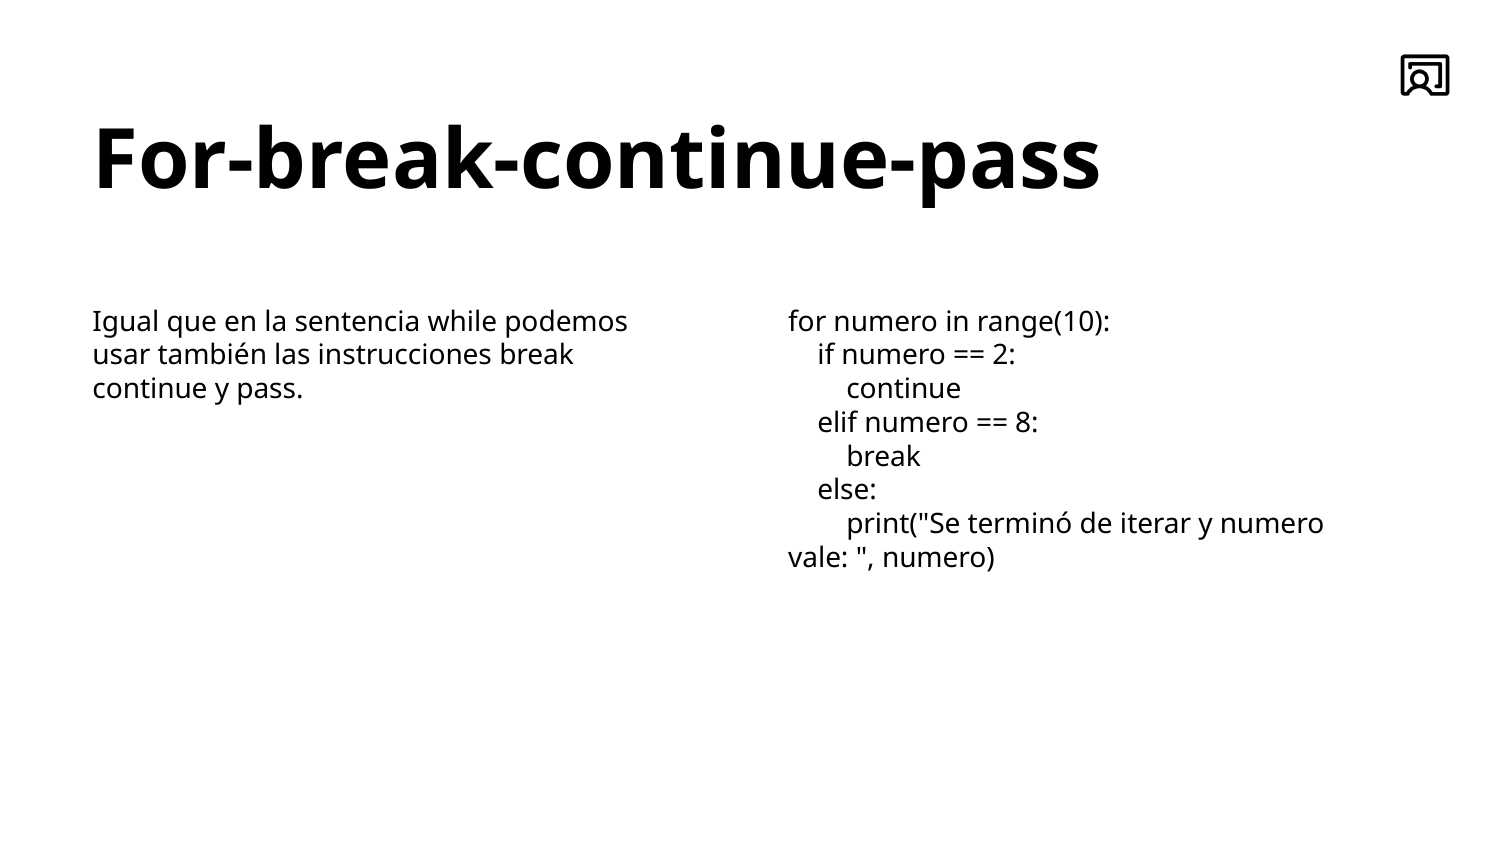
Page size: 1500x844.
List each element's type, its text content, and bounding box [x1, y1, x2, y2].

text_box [1376, 26, 1474, 124]
text_box Igual que en la sentencia while podemos usar también las instrucciones break continue y pass. [77, 287, 689, 453]
text_box For-break-continue-pass [77, 101, 1414, 222]
text_box for numero in range(10): if numero == 2: continue elif numero == 8: break else: print("Se terminó de iterar y numero vale: ", numero) [773, 287, 1360, 588]
